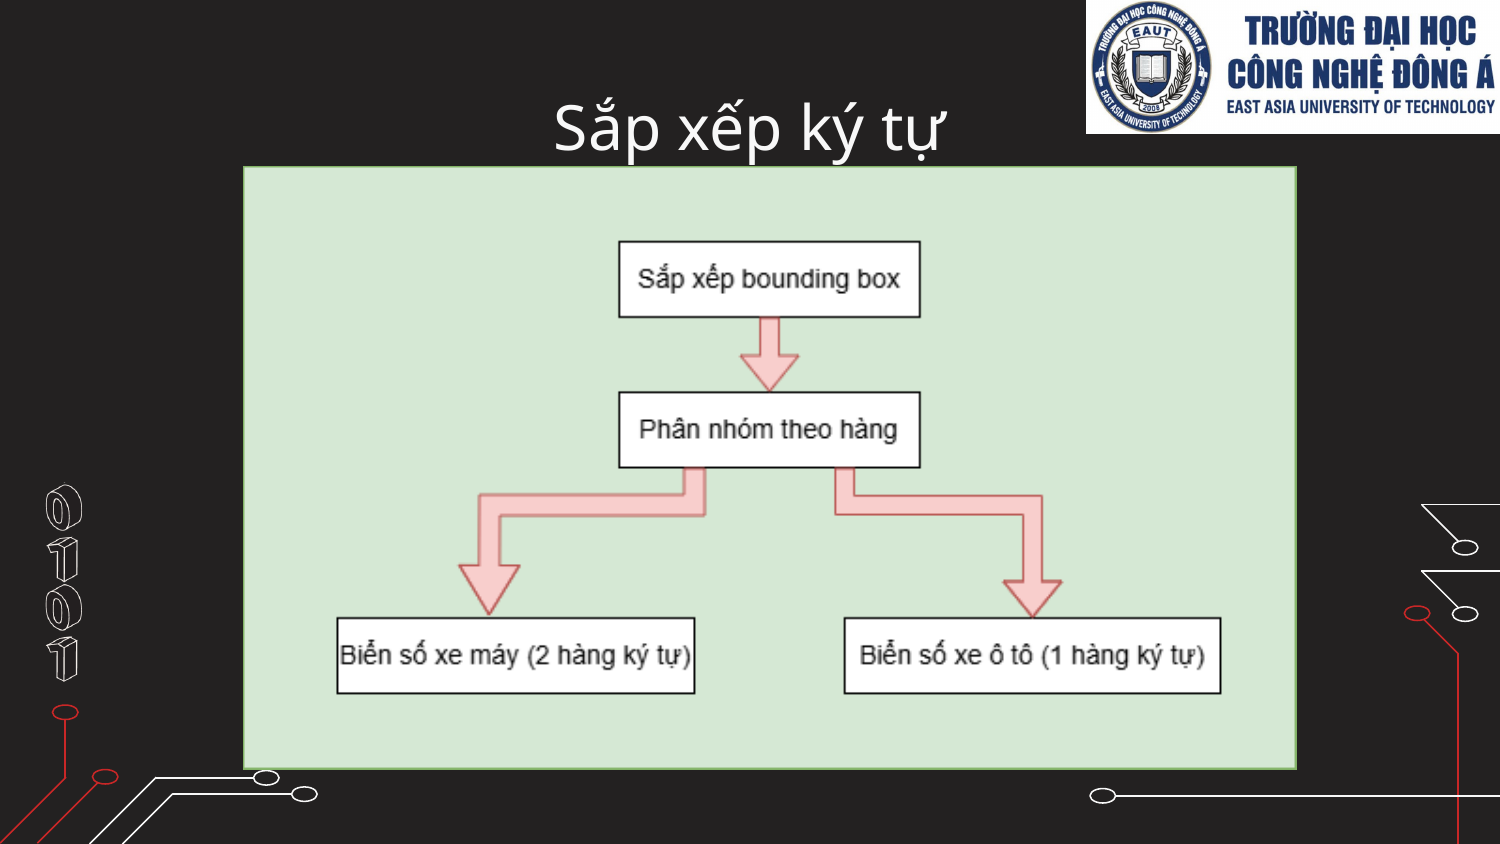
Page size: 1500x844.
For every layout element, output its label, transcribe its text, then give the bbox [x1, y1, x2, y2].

title Sắp xếp ký tự [118, 72, 1382, 167]
picture [45, 482, 83, 682]
picture [243, 166, 1297, 770]
picture [1086, 0, 1500, 134]
